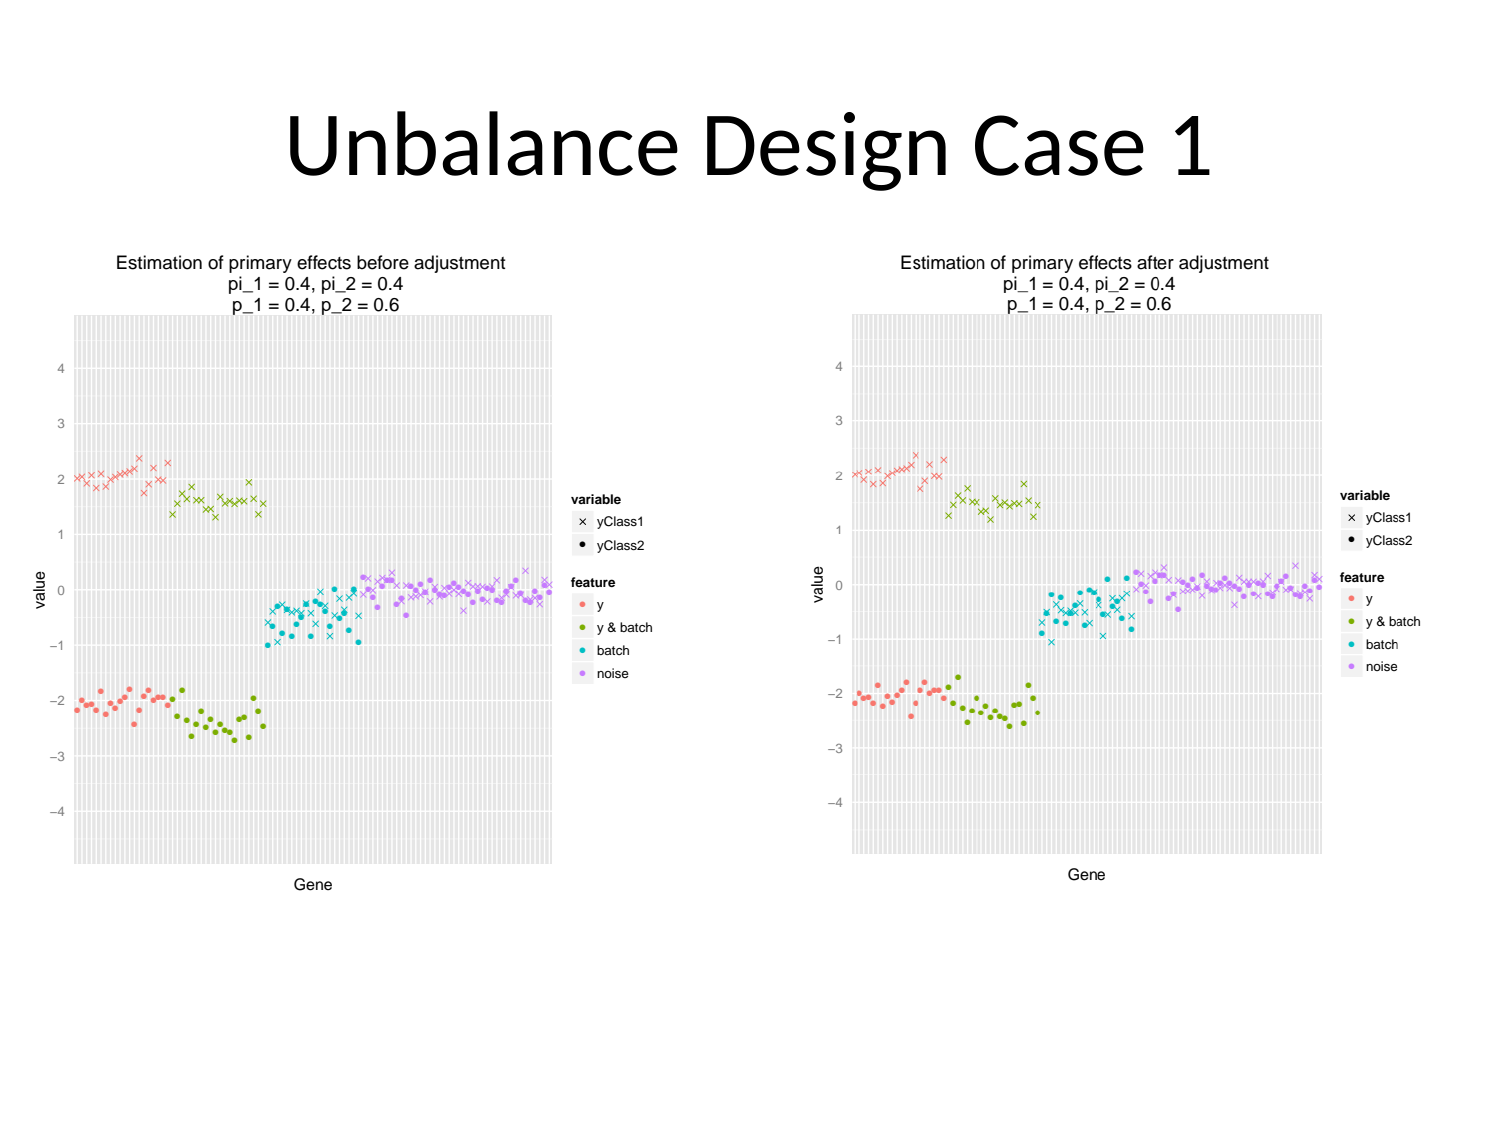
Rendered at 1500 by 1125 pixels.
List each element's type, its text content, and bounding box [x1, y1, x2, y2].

title Unbalance Design Case 1 [75, 45, 1425, 233]
picture [18, 232, 688, 902]
picture [797, 232, 1456, 892]
